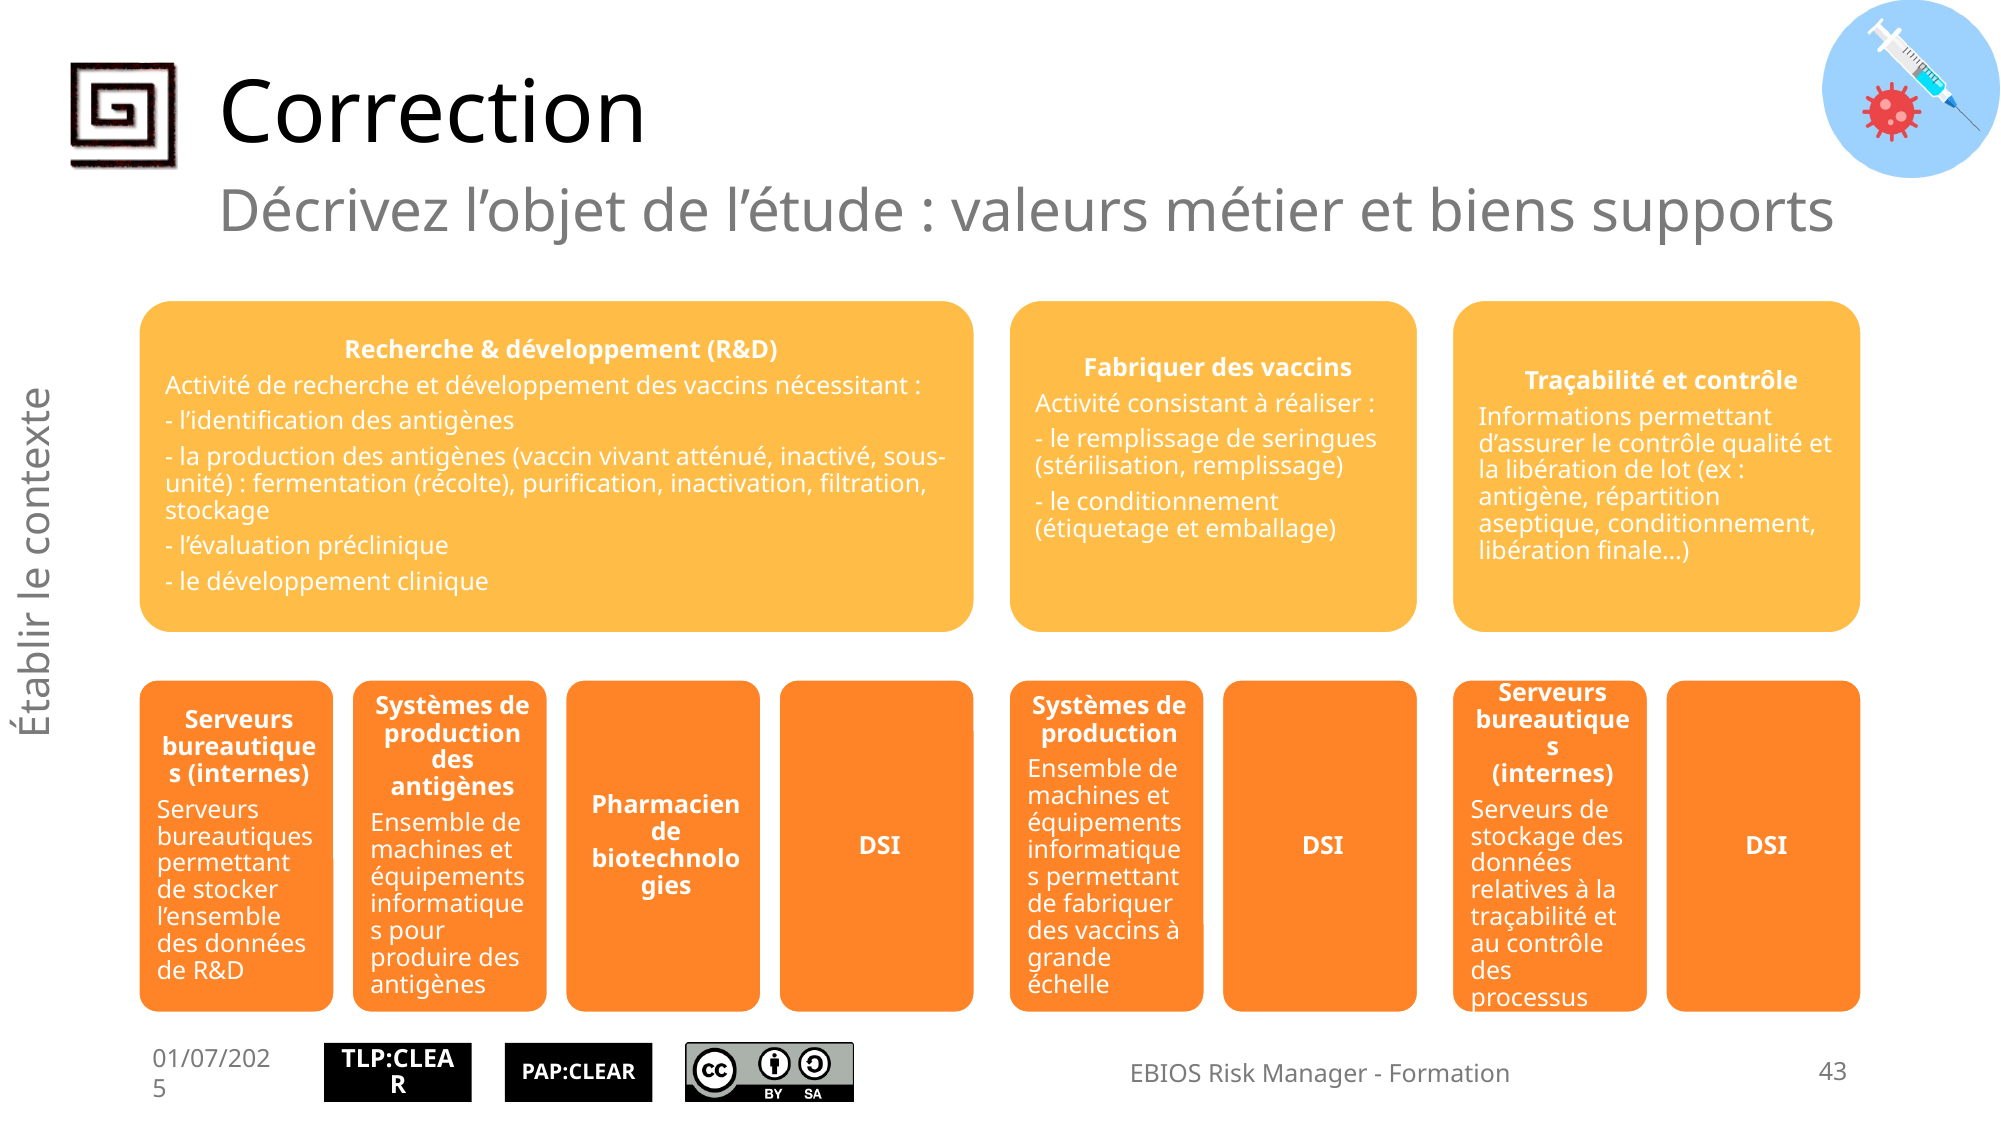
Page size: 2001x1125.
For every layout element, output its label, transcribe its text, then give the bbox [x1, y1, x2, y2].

picture [1822, 0, 2000, 178]
picture [685, 1042, 854, 1102]
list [136, 298, 1863, 1014]
text_box Établir le contexte [0, 0, 65, 1125]
list Décrivez l’objet de l’étude : valeurs métier et biens supports [203, 174, 1863, 255]
footer EBIOS Risk Manager - Formation [895, 1042, 1746, 1103]
slide_number 43 [1771, 1042, 1863, 1103]
picture [67, 59, 178, 170]
title Correction [203, 59, 1822, 170]
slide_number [137, 1042, 291, 1103]
